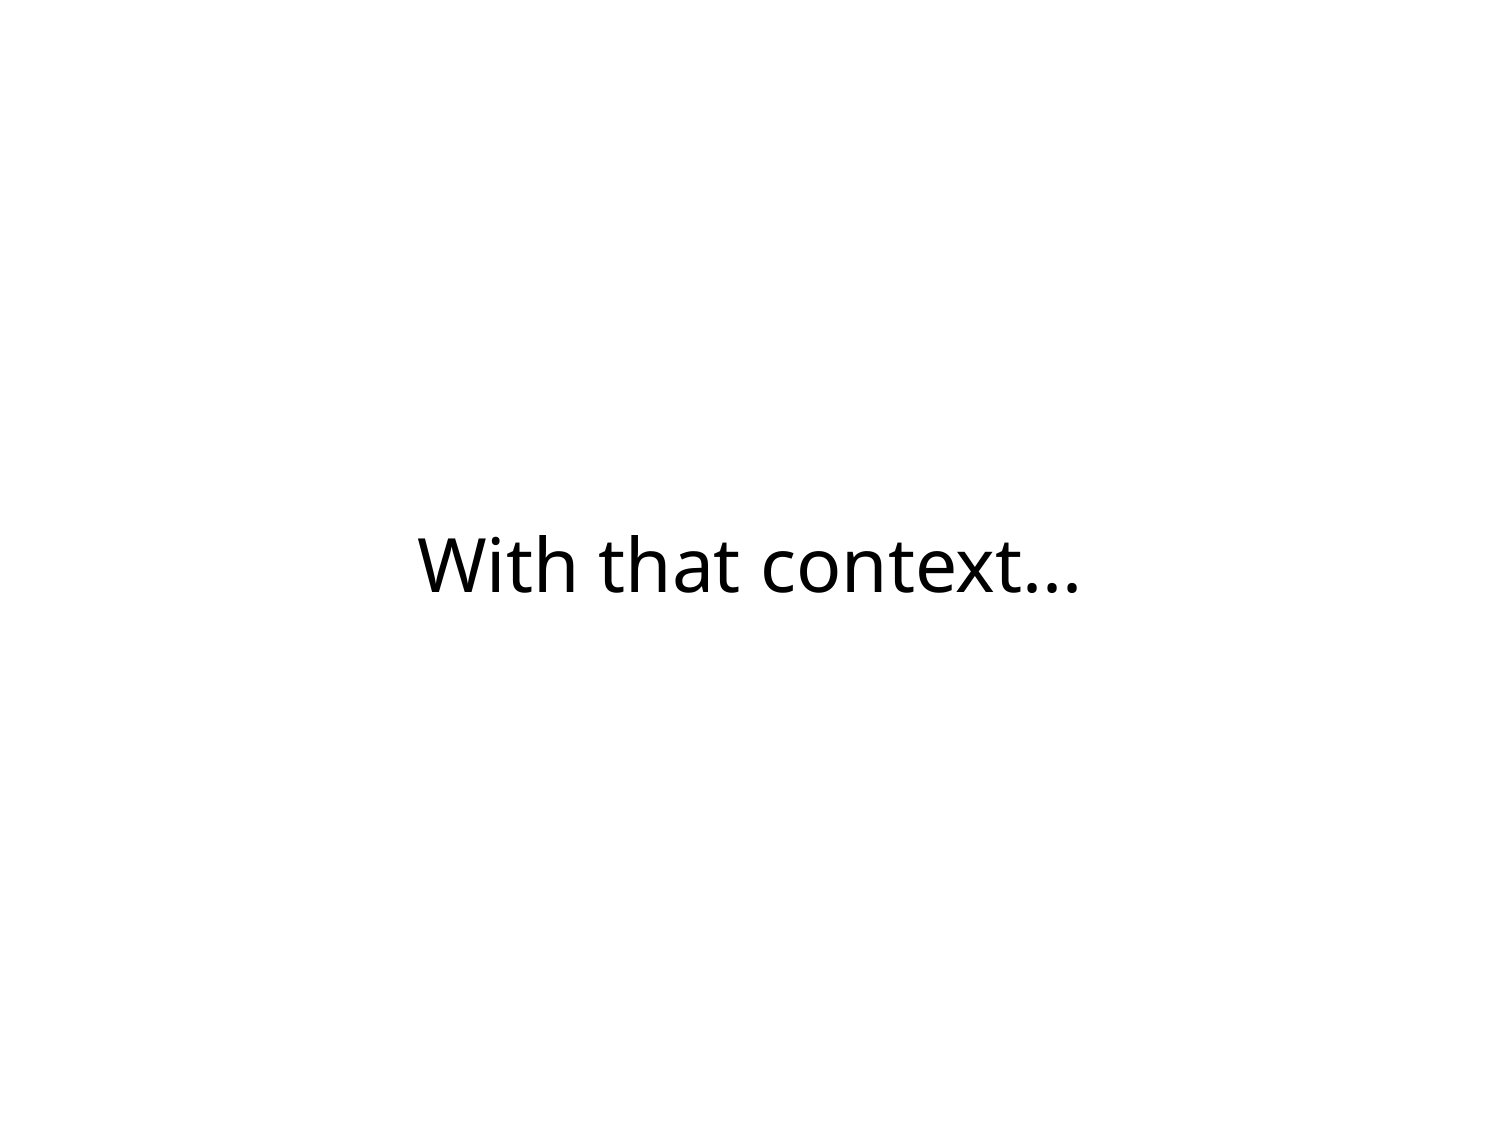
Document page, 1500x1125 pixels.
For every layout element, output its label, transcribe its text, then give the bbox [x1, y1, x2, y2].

text_box With that context... [51, 470, 1449, 655]
